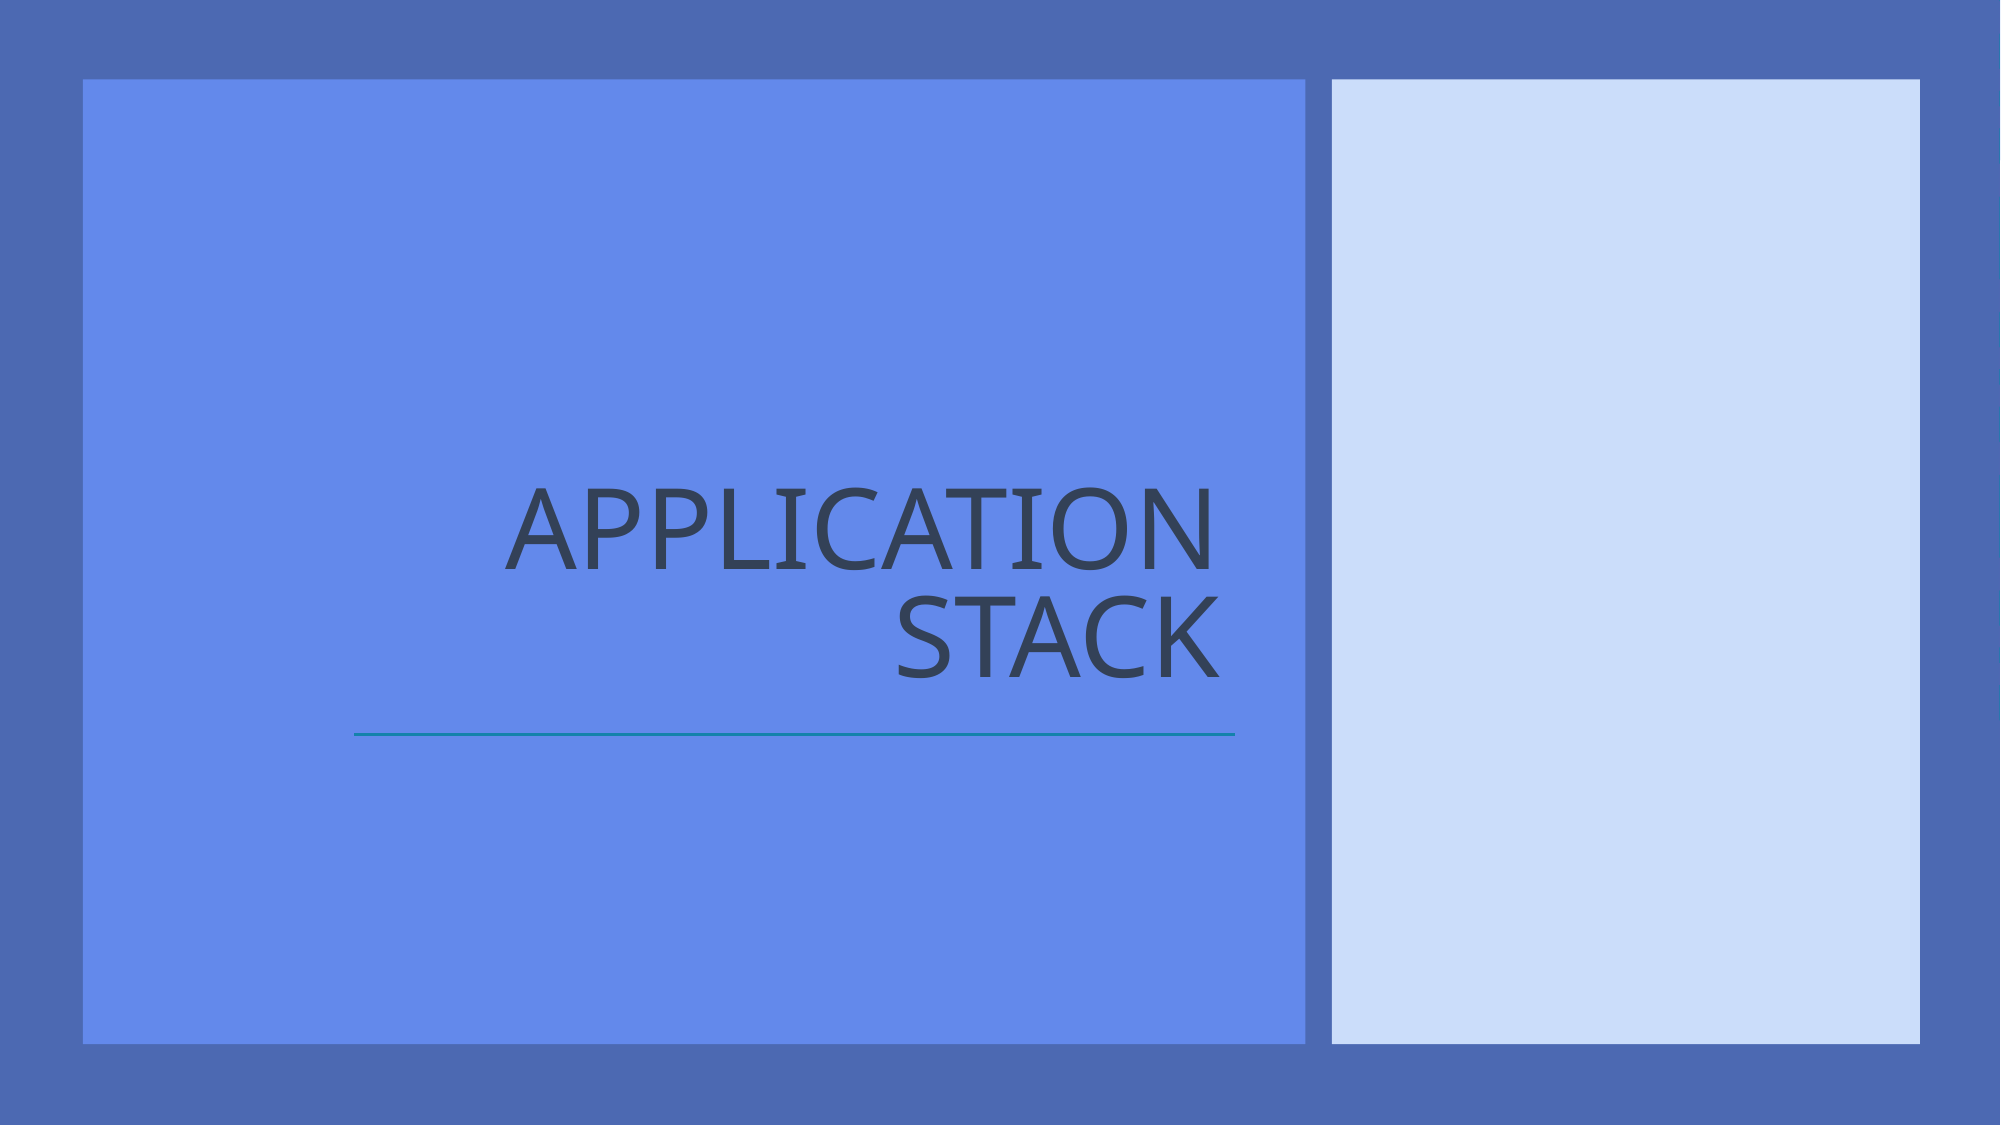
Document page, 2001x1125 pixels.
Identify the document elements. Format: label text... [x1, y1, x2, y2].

text_box [82, 79, 1306, 1045]
title APPLICATION STACK [162, 160, 1236, 707]
text_box [1331, 79, 1920, 1045]
text_box [0, 0, 2000, 1125]
